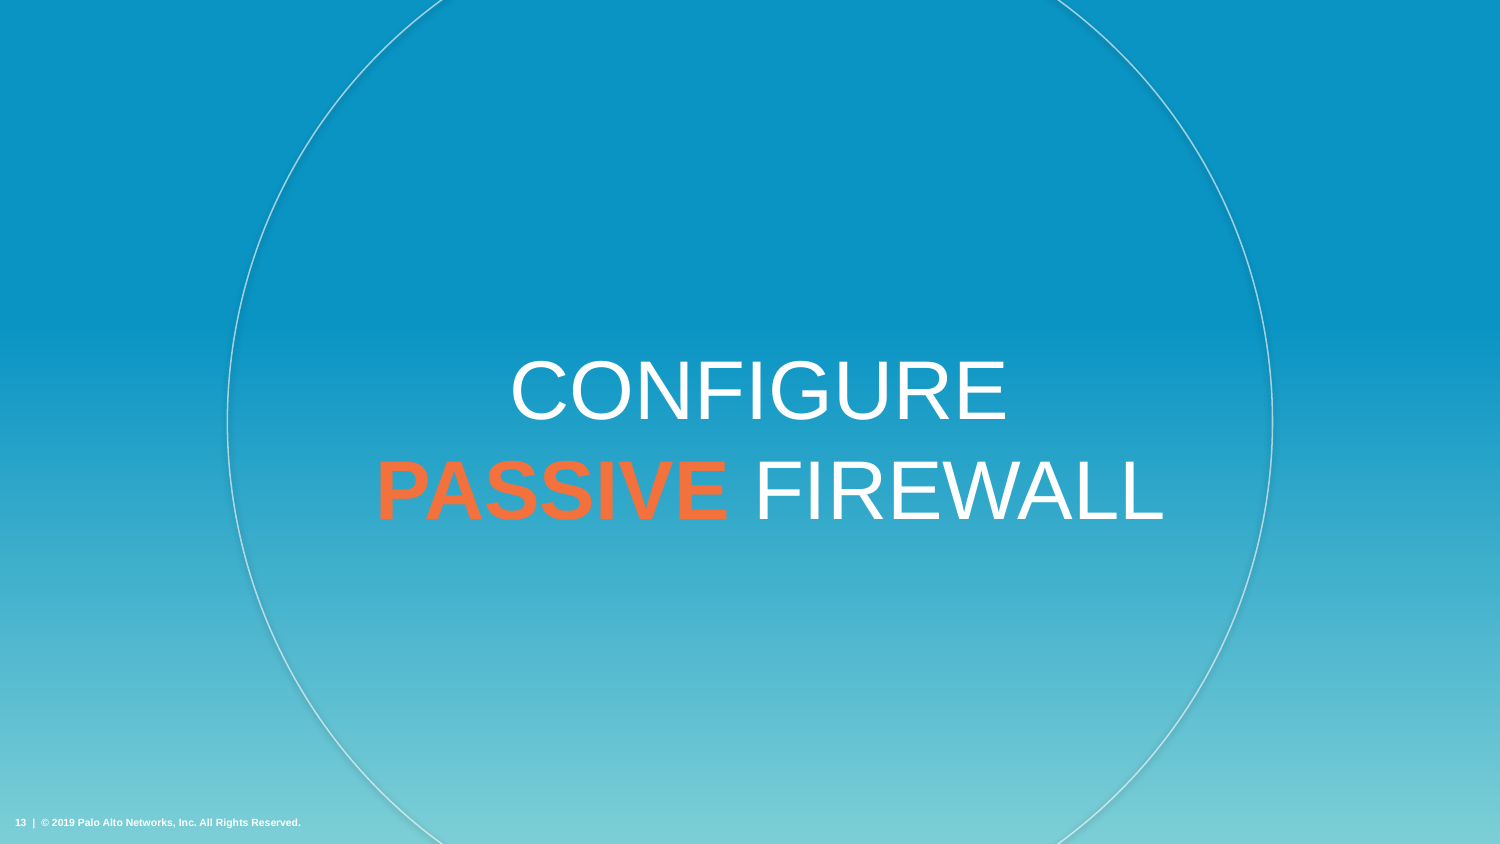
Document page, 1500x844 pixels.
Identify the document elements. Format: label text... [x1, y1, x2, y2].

list CONFIGURE PASSIVE FIREWALL [39, 228, 1480, 379]
slide_number 13 | © 2019 Palo Alto Networks, Inc. All Rights Reserved. [0, 804, 564, 841]
